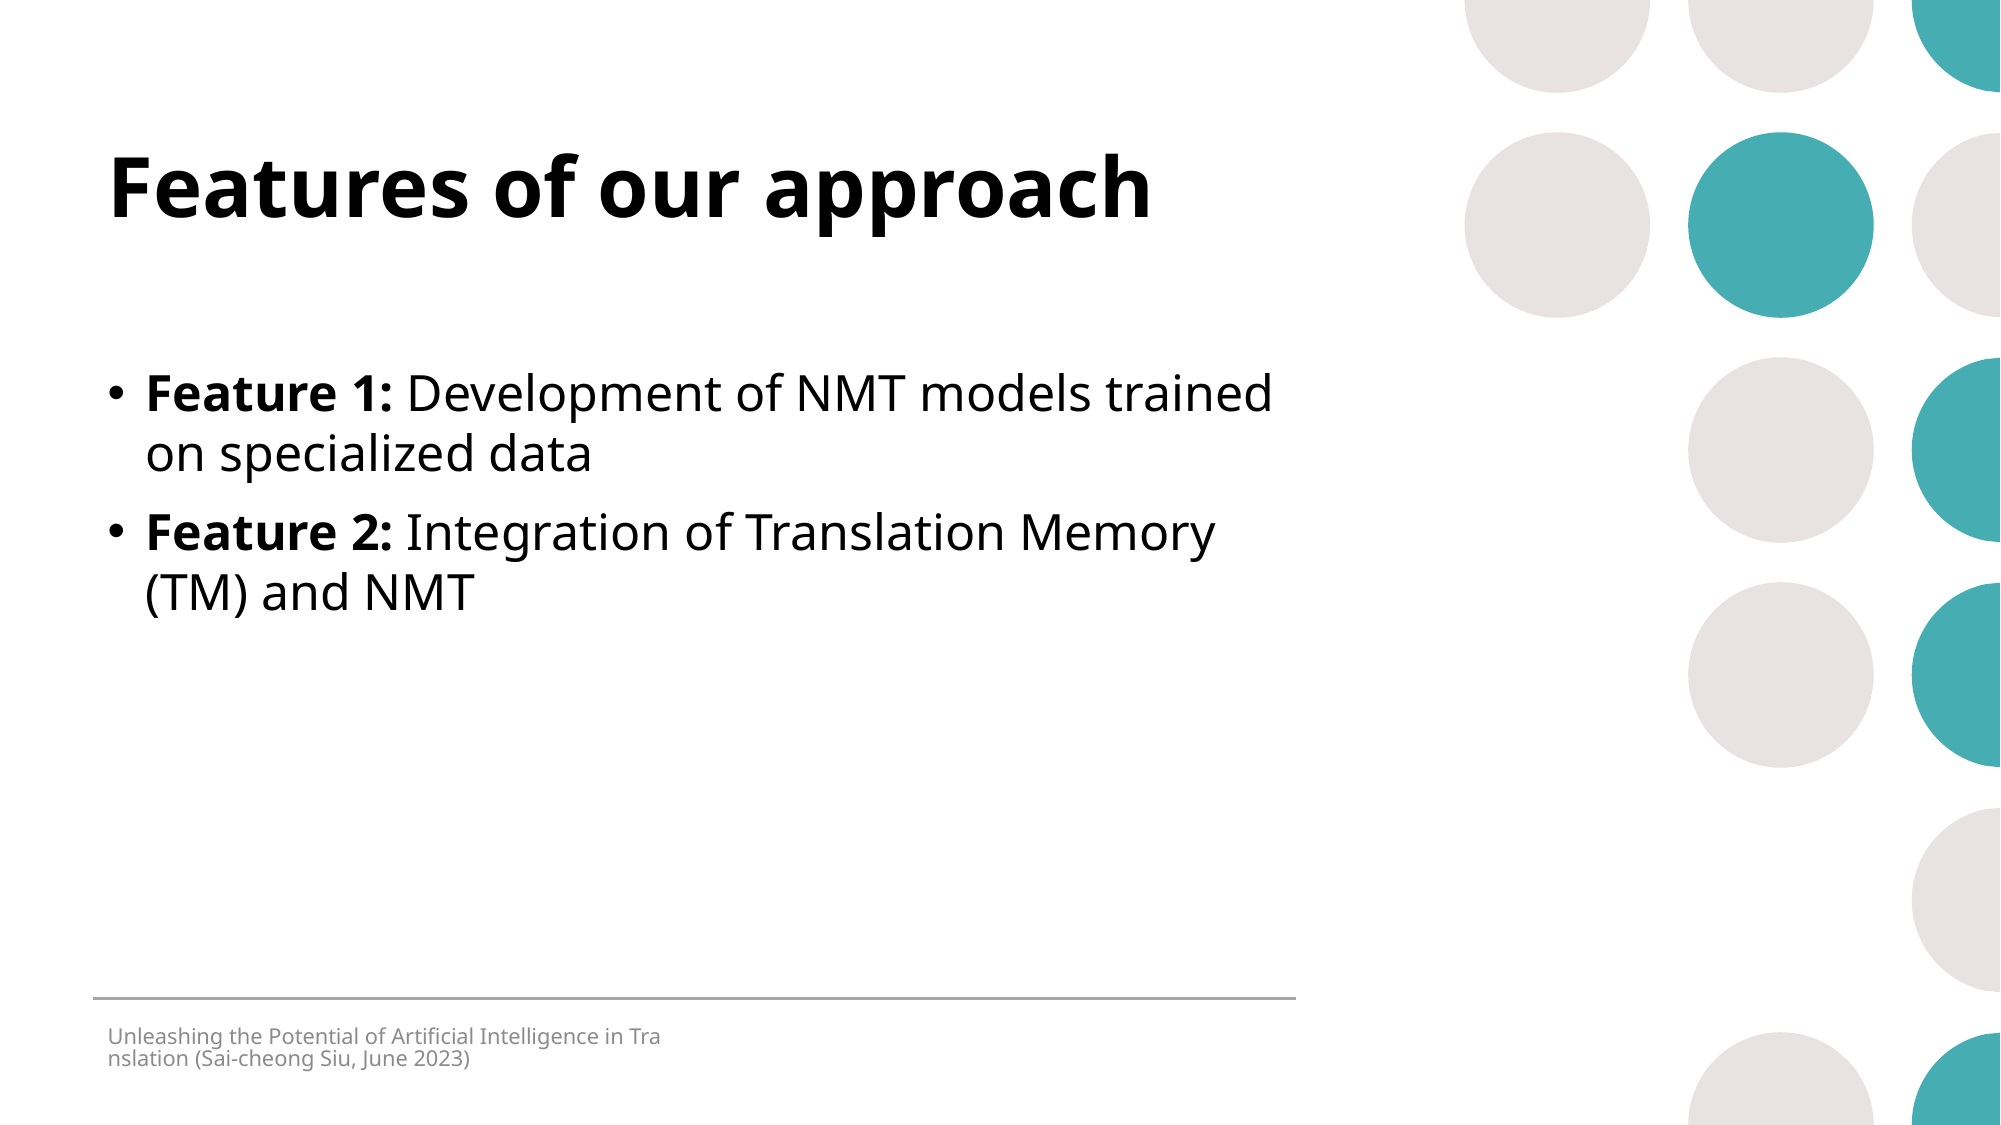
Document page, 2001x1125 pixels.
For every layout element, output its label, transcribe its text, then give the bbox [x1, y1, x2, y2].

footer Unleashing the Potential of Artificial Intelligence in Translation (Sai-cheong Siu, June 2023) [92, 1007, 685, 1068]
list Feature 1: Development of NMT models trained on specialized data Feature 2: Integration of Translation Memory (TM) and NMT [92, 354, 1297, 946]
title Features of our approach [92, 126, 1297, 335]
